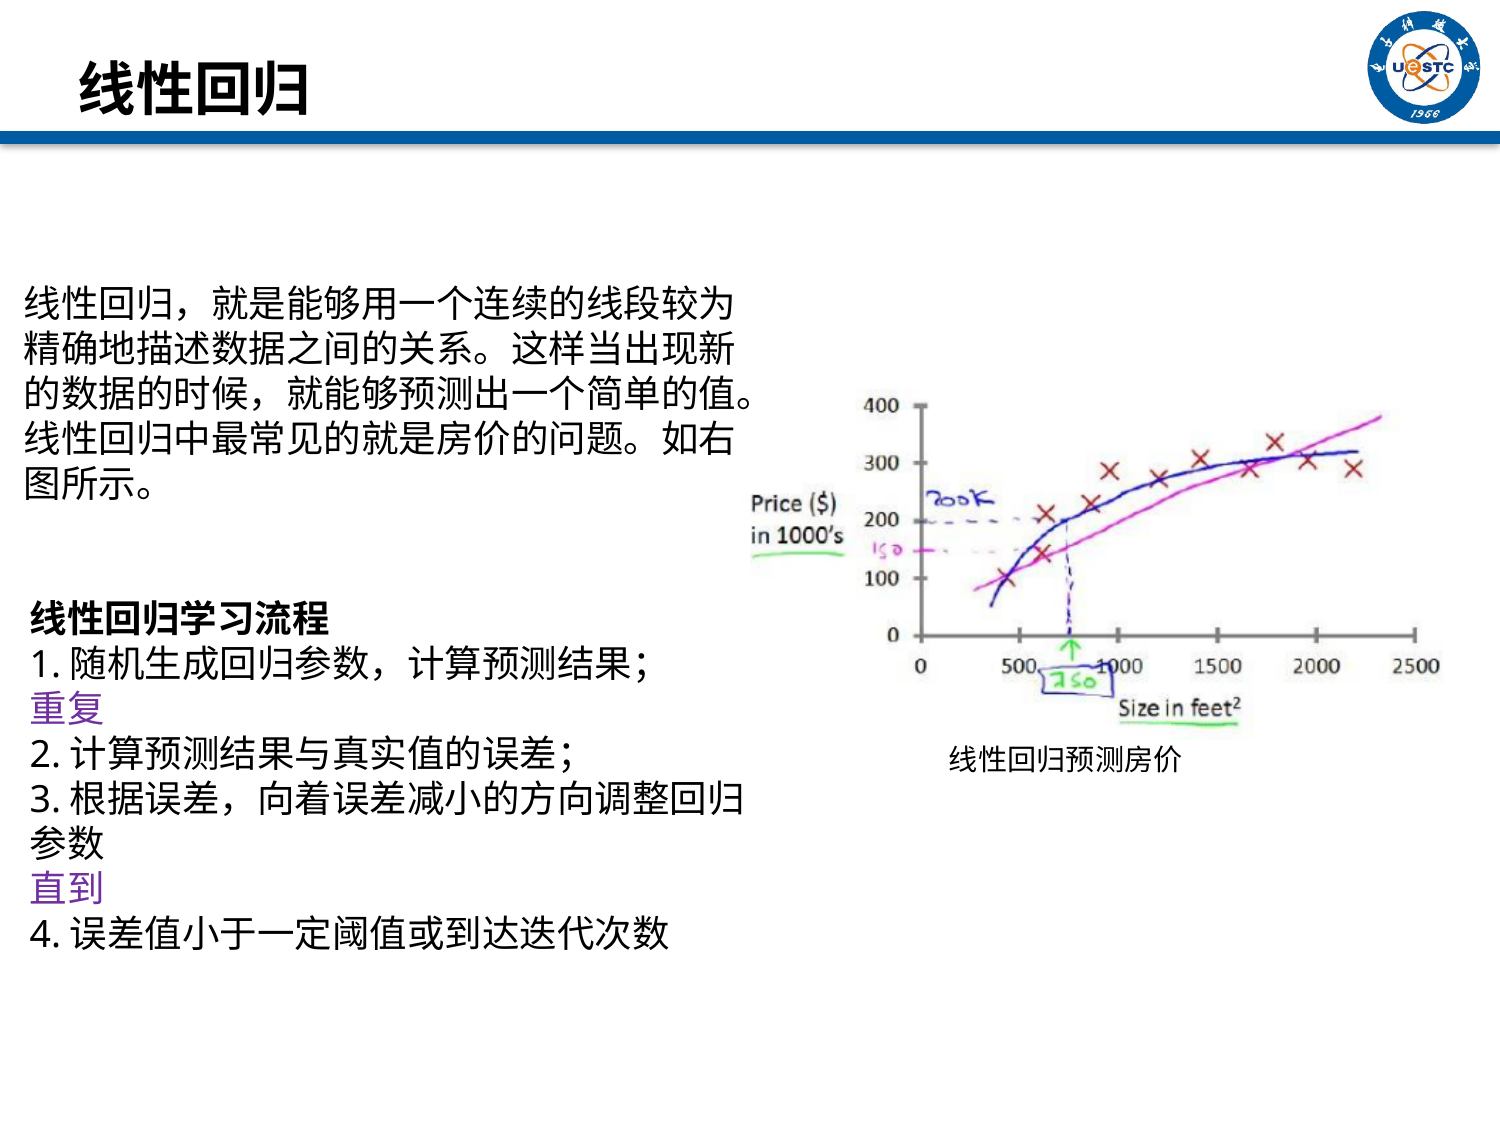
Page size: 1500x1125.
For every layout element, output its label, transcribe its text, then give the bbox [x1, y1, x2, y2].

text_box 线性回归，就是能够用一个连续的线段较为精确地描述数据之间的关系。这样当出现新的数据的时候，就能够预测出一个简单的值。线性回归中最常见的就是房价的问题。如右图所示。 [8, 272, 767, 558]
picture [727, 370, 1498, 740]
text_box 线性回归学习流程 1.随机生成回归参数，计算预测结果； 重复 2.计算预测结果与真实值的误差； 3.根据误差，向着误差减小的方向调整回归参数 直到 4.误差值小于一定阈值或到达迭代次数 [14, 588, 765, 963]
text_box 线性回归预测房价 [927, 749, 1205, 784]
title 线性回归 [63, 37, 1437, 138]
picture [1352, 0, 1495, 138]
